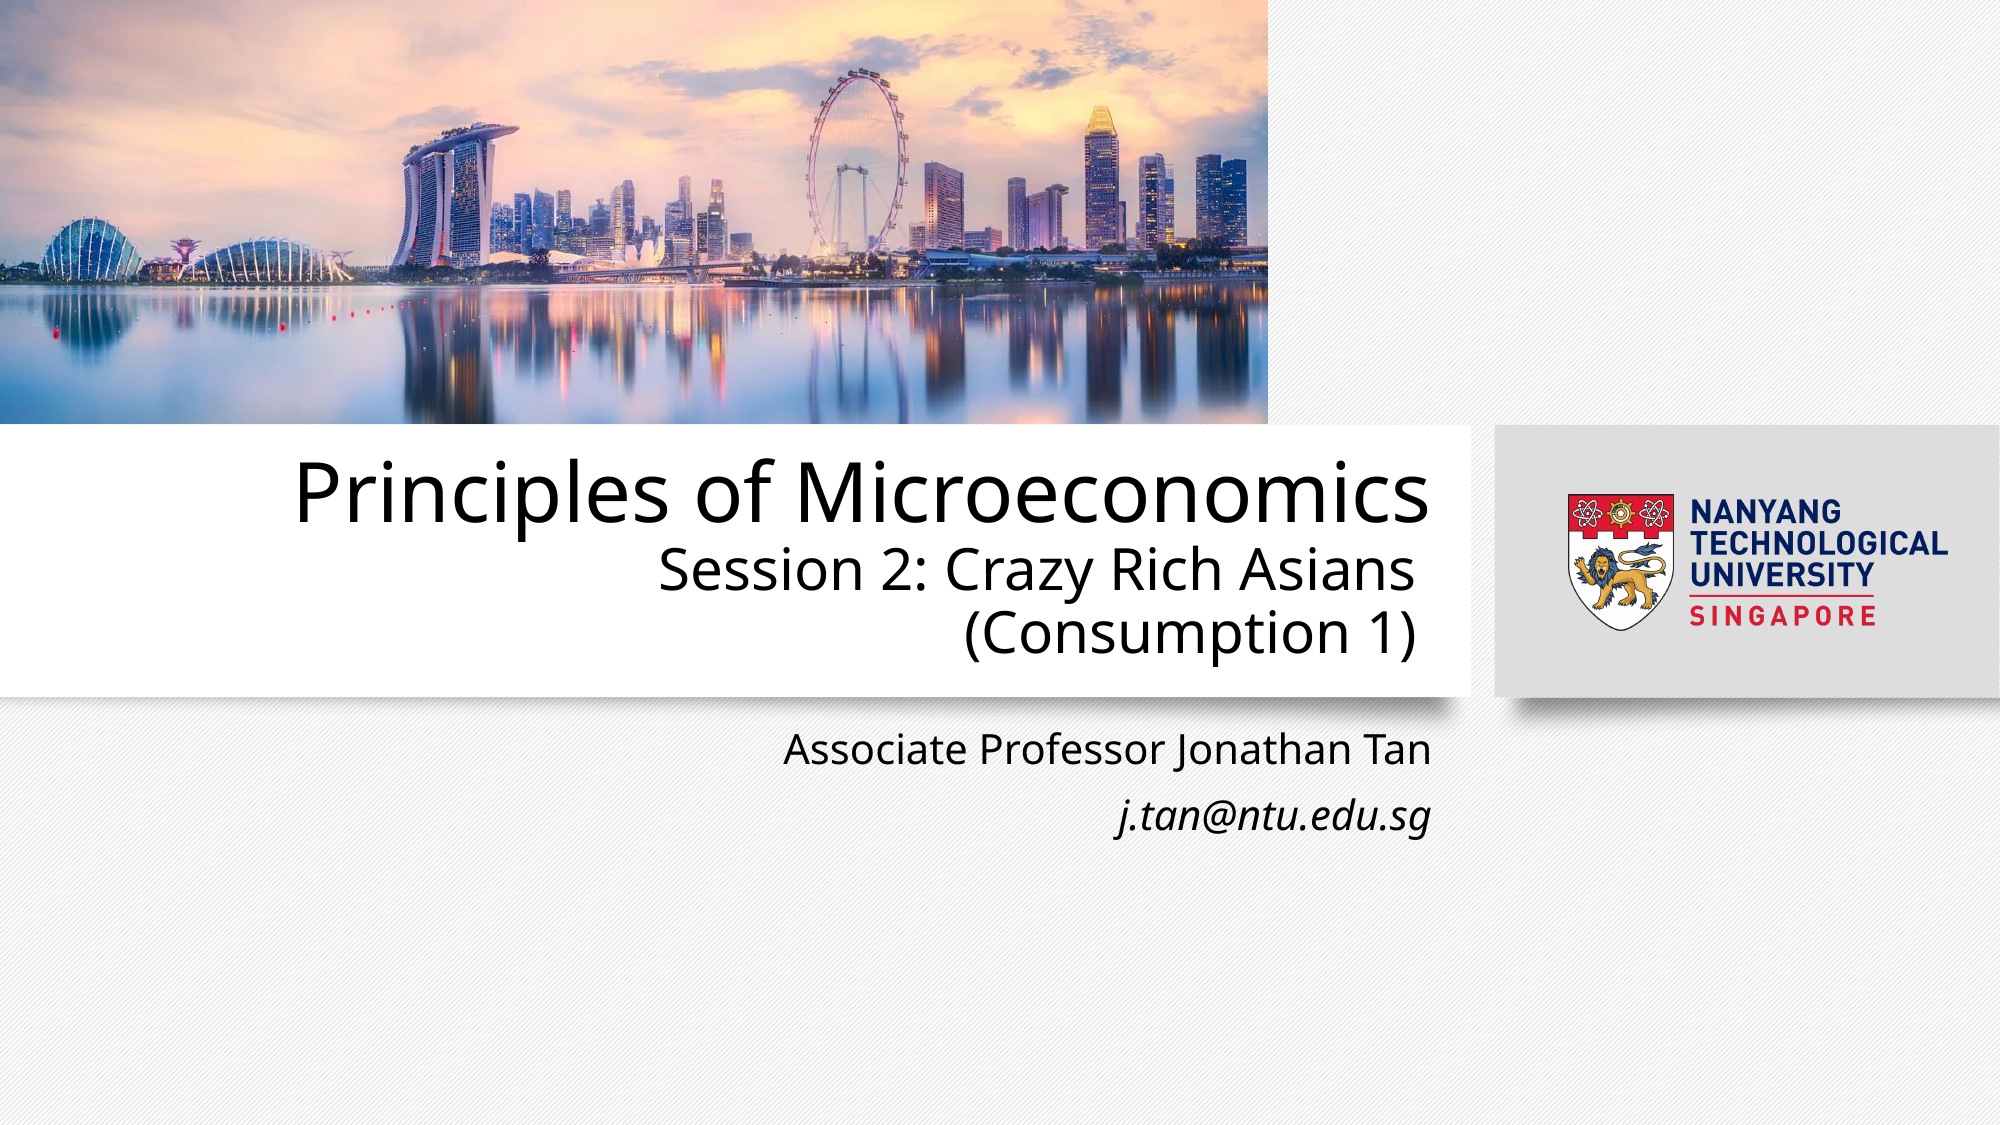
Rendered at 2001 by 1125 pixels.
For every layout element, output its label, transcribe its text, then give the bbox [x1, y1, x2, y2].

picture [0, 0, 1269, 424]
picture [1568, 494, 1948, 631]
picture [1494, 698, 2000, 742]
subtitle Associate Professor Jonathan Tan j.tan@ntu.edu.sg [111, 720, 1448, 905]
picture [0, 698, 1472, 742]
title Principles of Microeconomics Session 2: Crazy Rich Asians (Consumption 1) [111, 448, 1448, 674]
